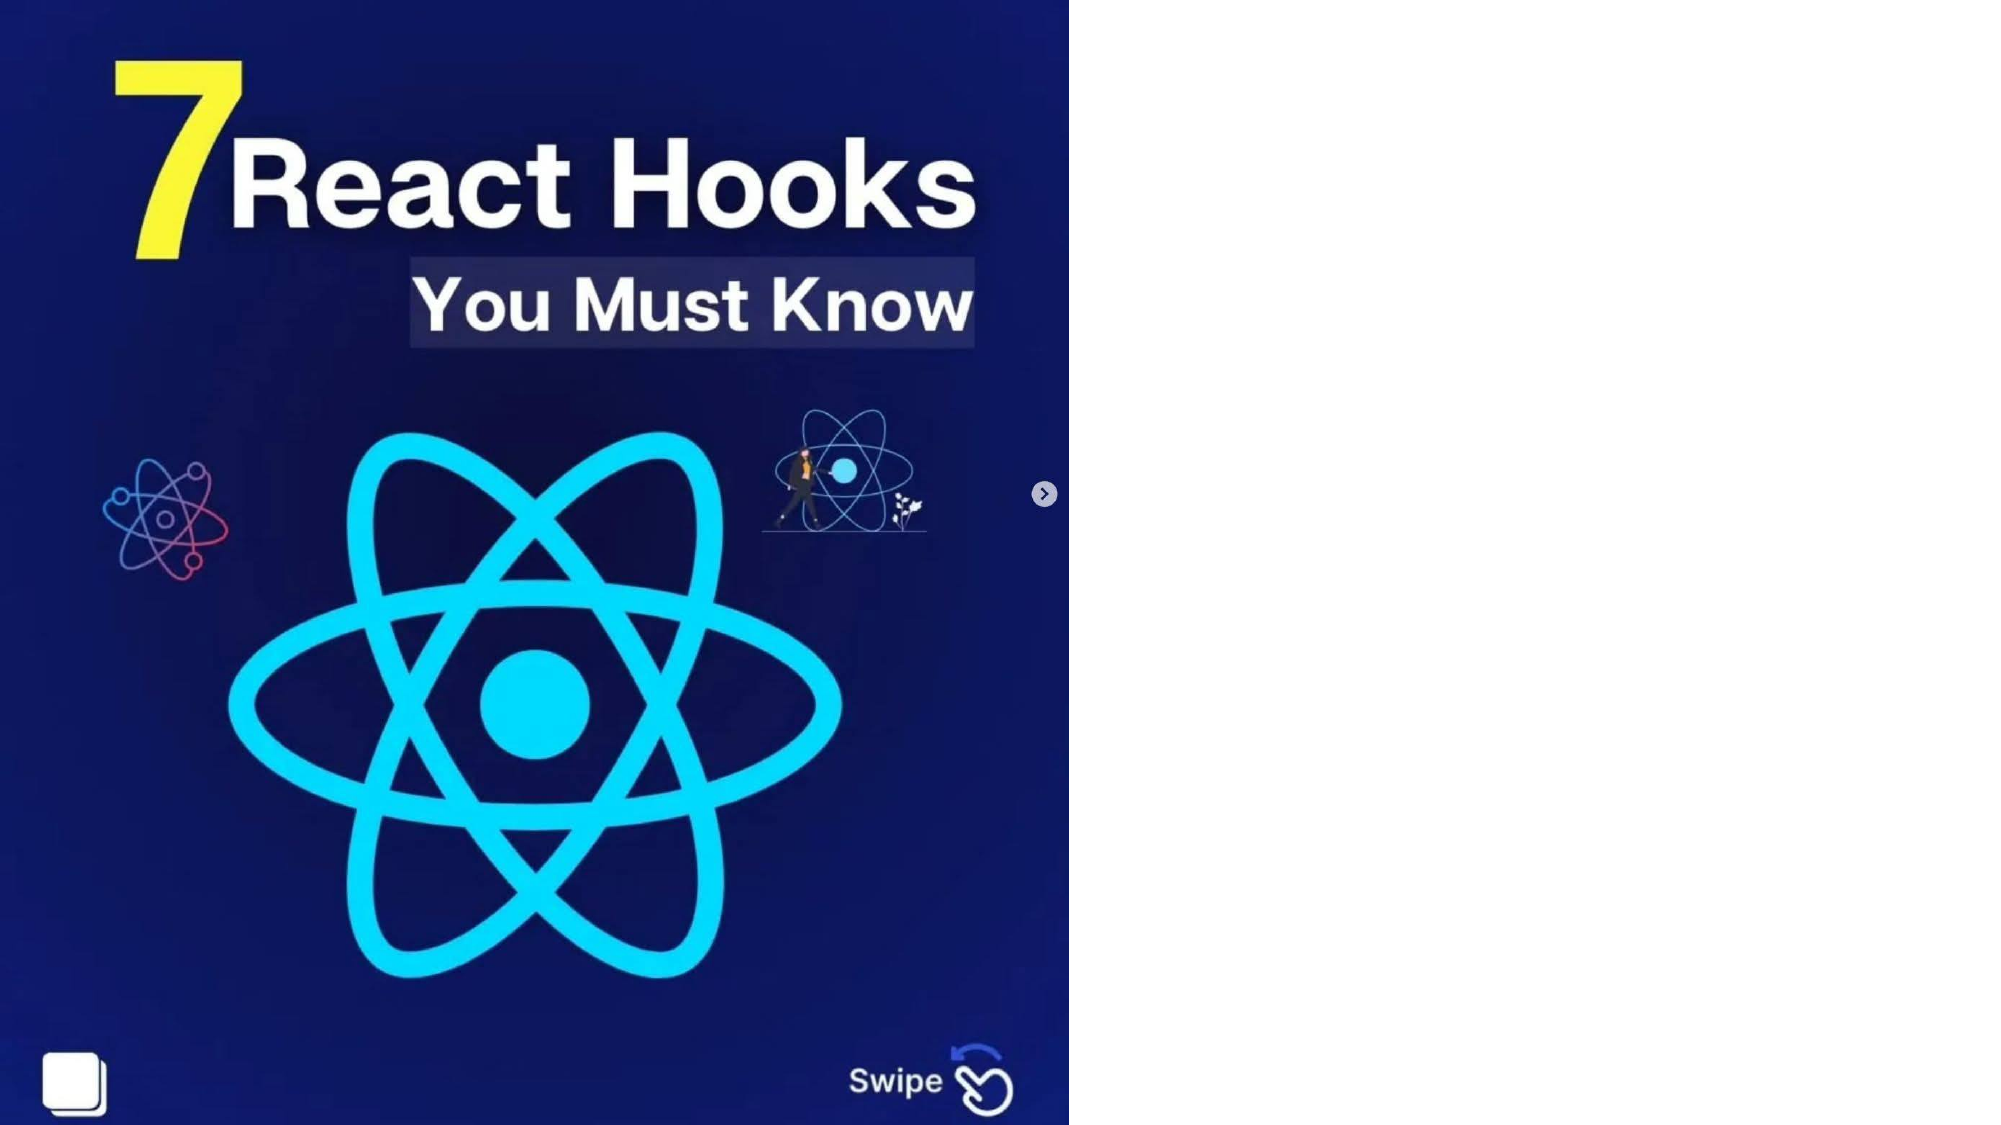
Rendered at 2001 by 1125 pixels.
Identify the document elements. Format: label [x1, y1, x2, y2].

picture [0, 0, 1070, 1125]
